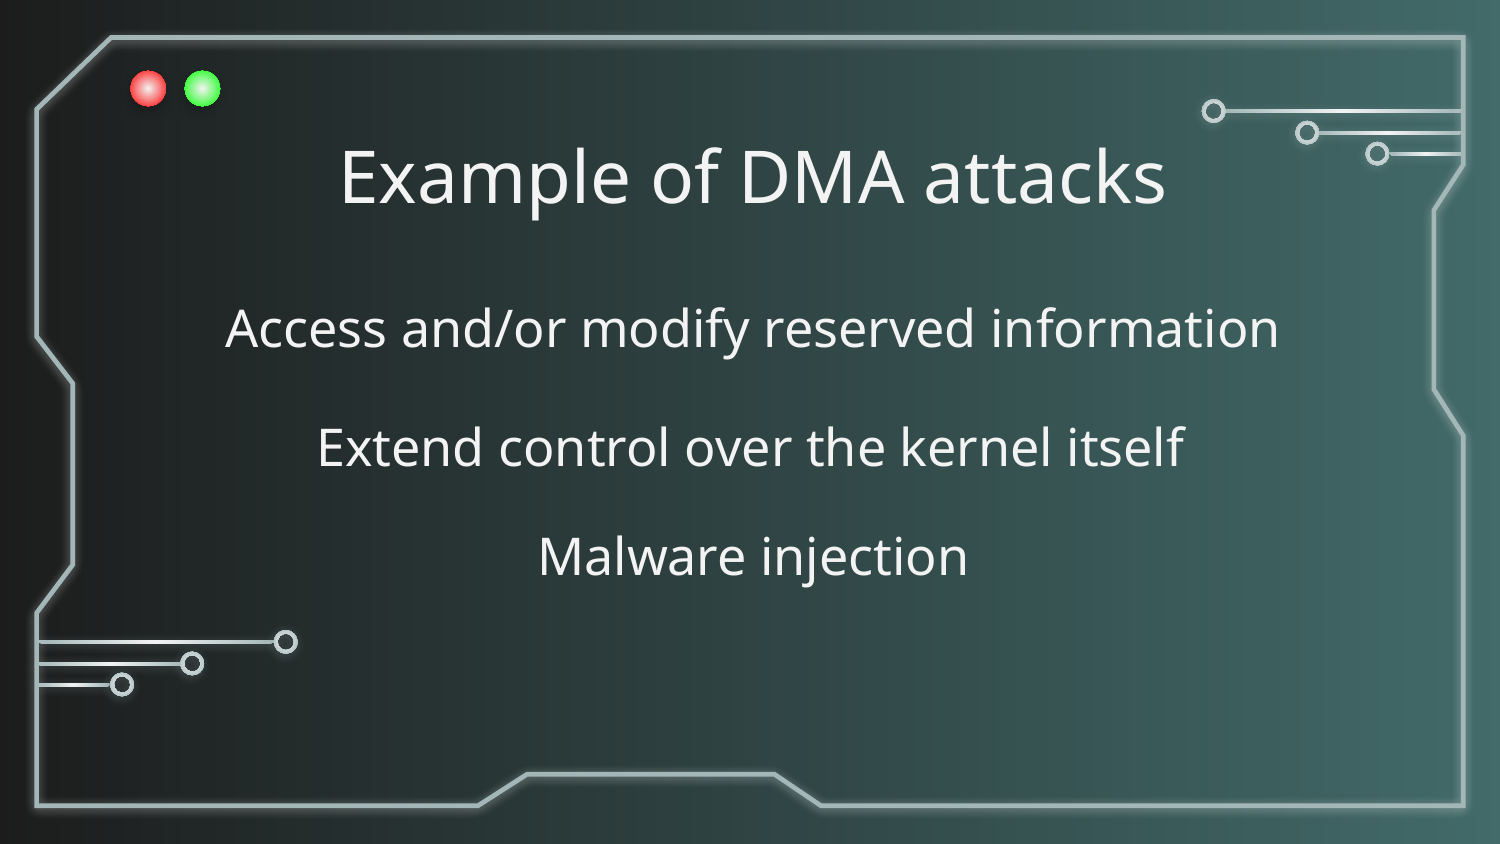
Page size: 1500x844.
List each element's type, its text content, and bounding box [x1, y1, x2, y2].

text_box [130, 70, 166, 107]
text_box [37, 629, 298, 697]
title Malware injection [236, 542, 1271, 601]
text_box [1201, 98, 1463, 166]
title Extend control over the kernel itself [233, 433, 1268, 492]
title Example of DMA attacks [121, 139, 1386, 211]
title Access and/or modify reserved information [136, 316, 1371, 373]
text_box [184, 70, 221, 107]
